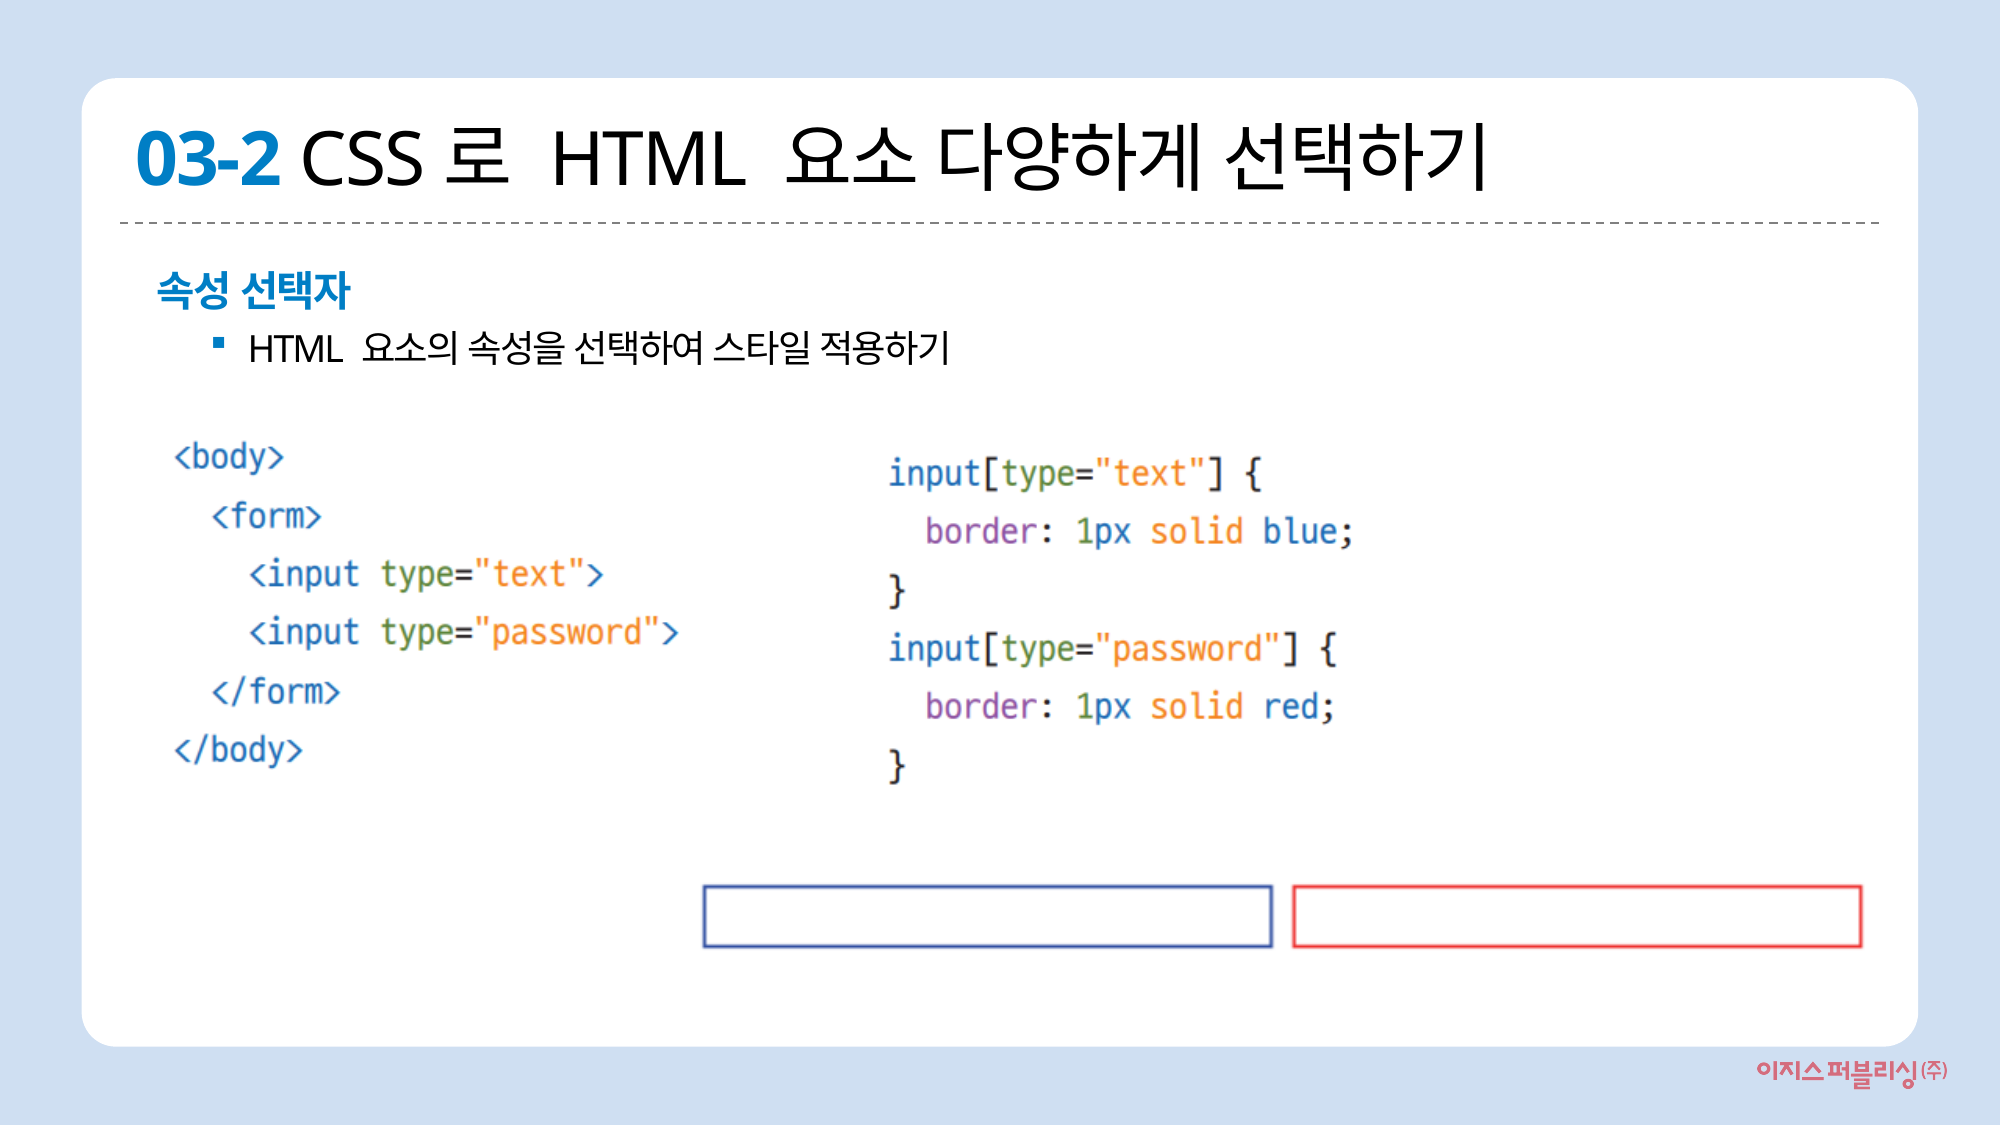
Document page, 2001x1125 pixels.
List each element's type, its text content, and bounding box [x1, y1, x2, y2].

picture [687, 872, 1882, 957]
list 속성 선택자 HTML 요소의 속성을 선택하여 스타일 적용하기 [120, 257, 1880, 1009]
picture [162, 436, 688, 770]
picture [875, 436, 1362, 791]
title 03-2 CSS로 HTML 요소 다양하게 선택하기 [120, 109, 1880, 209]
